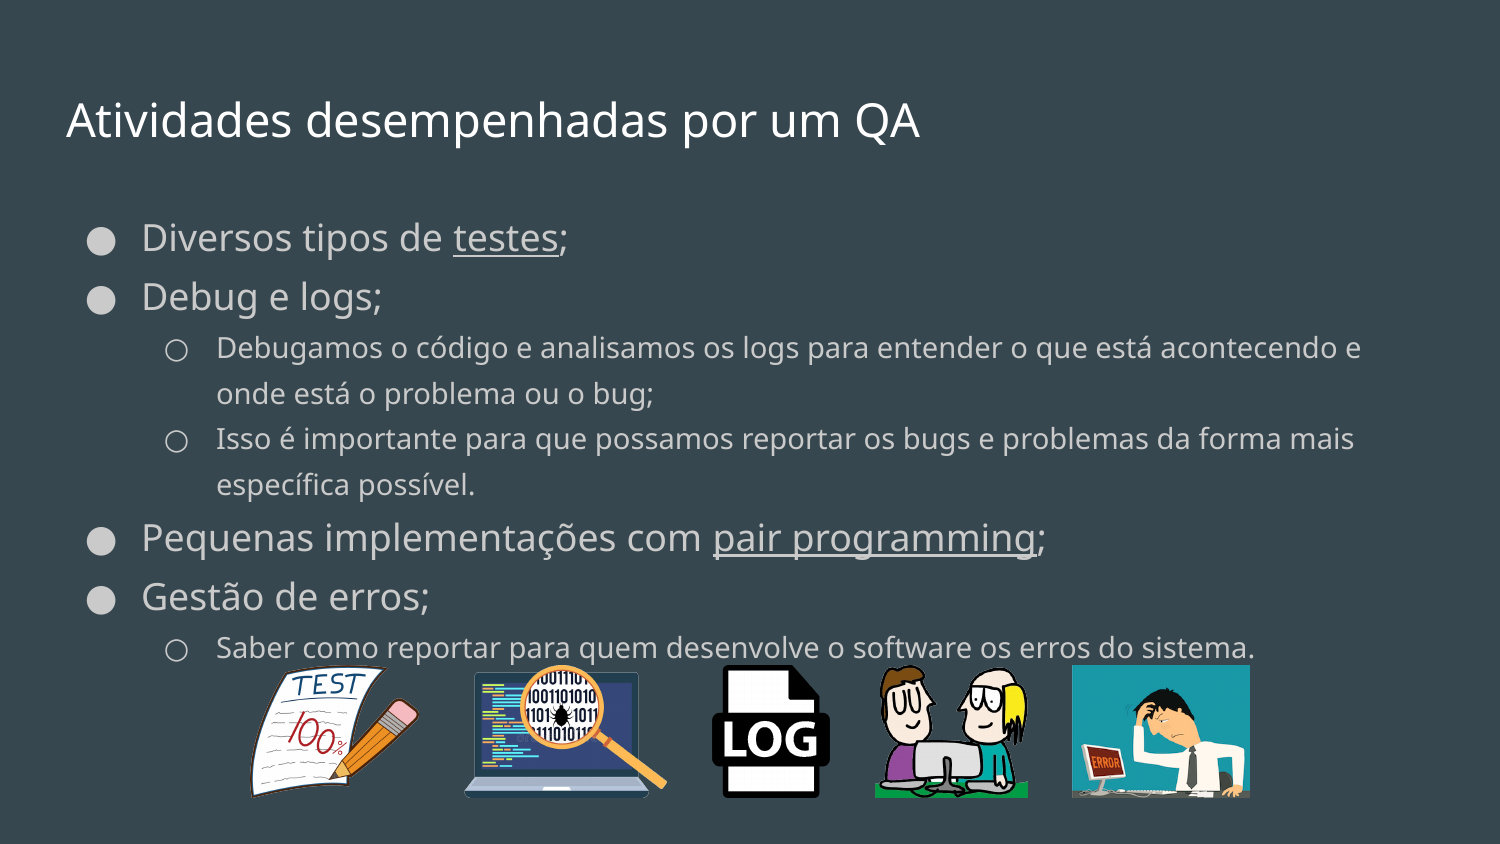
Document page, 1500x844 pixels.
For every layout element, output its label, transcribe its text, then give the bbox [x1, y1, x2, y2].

picture [874, 665, 1028, 799]
picture [464, 665, 667, 799]
picture [711, 665, 830, 799]
list Diversos tipos de testes; Debug e logs; Debugamos o código e analisamos os logs para entender o que está acontecendo e onde está o problema ou o bug; Isso é importante para que possamos reportar os bugs e problemas da forma mais específica possível. Pequenas implementações com pair programming; Gestão de erros; Saber como reportar para quem desenvolve o software os erros do sistema. [51, 189, 1449, 750]
picture [1072, 665, 1250, 799]
picture [250, 665, 420, 799]
title Atividades desempenhadas por um QA [51, 72, 1449, 167]
